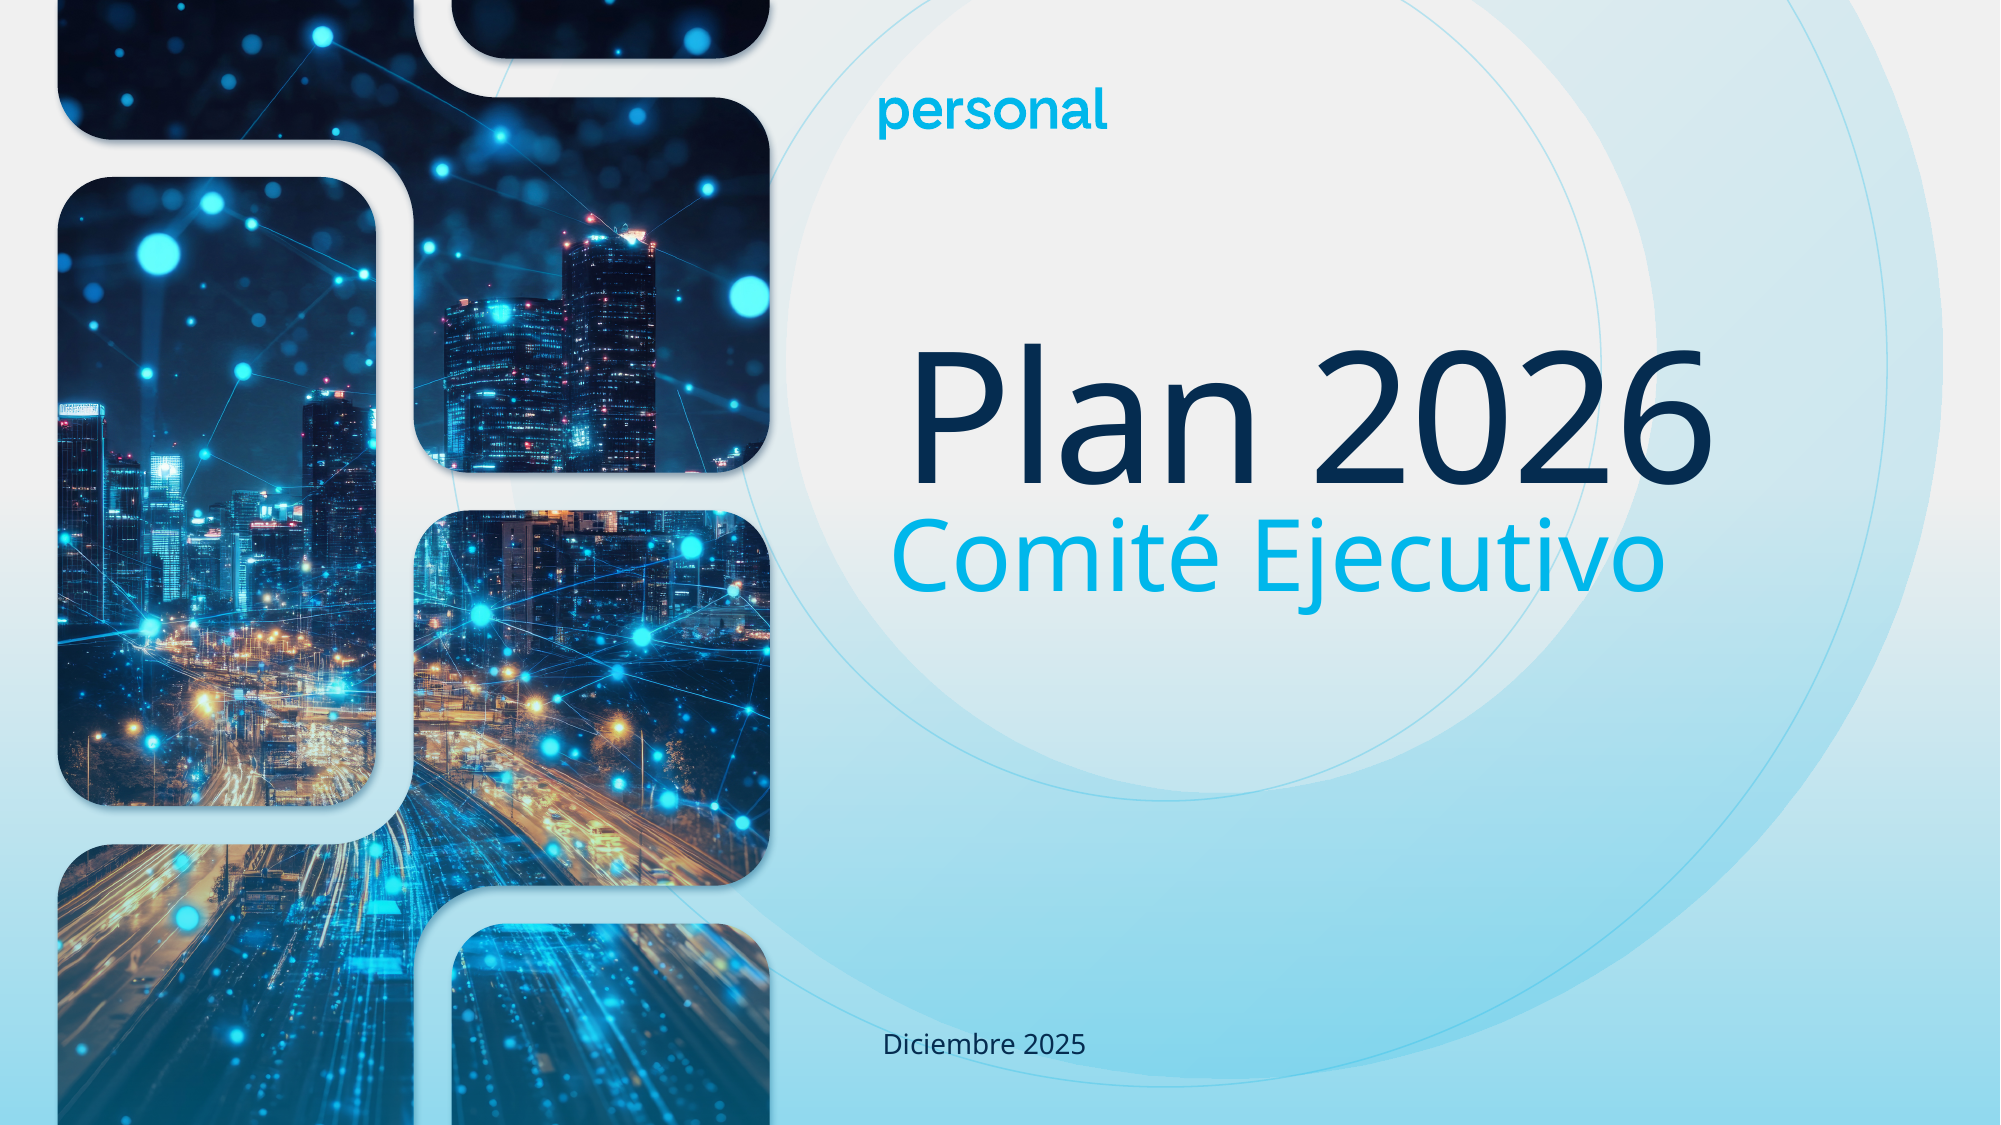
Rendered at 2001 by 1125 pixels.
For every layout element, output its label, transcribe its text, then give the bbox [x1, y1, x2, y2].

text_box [878, 86, 1108, 141]
text_box Diciembre 2025 [882, 1026, 1087, 1060]
text_box Plan 2026 [901, 300, 1721, 521]
text_box [0, 1, 2000, 1125]
text_box Comité Ejecutivo [888, 491, 1671, 612]
